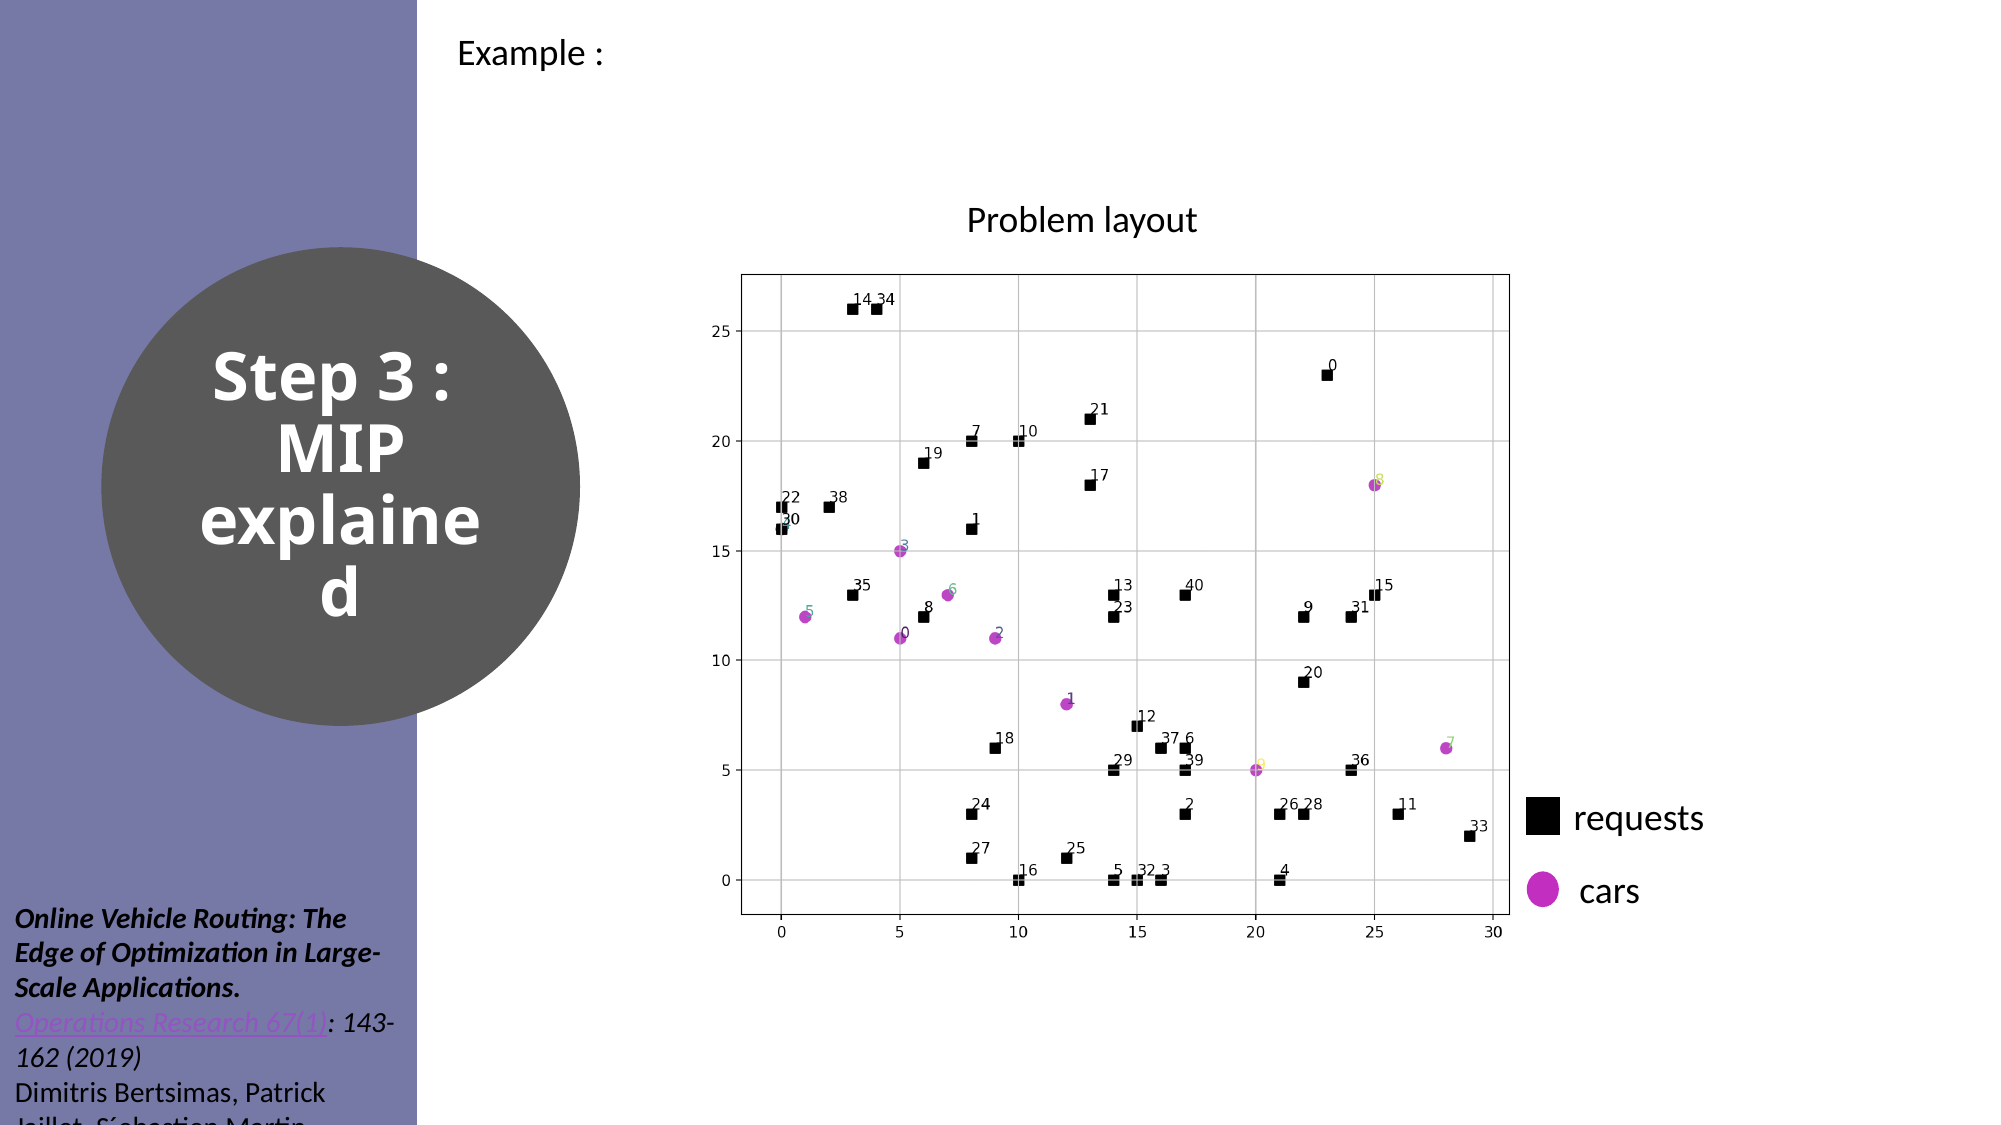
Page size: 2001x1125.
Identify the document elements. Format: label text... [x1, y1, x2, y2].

text_box [1540, 797, 1558, 835]
text_box Problem layout [952, 187, 1213, 248]
text_box requests [1558, 785, 1833, 846]
text_box cars [1564, 858, 1838, 919]
text_box [0, 0, 418, 1125]
text_box [1540, 870, 1560, 909]
text_box Step 3 : MIP explained [115, 261, 566, 712]
picture [681, 261, 1540, 962]
text_box Online Vehicle Routing: The Edge of Optimization in Large-Scale Applications. Operations Research 67(1): 143-162 (2019) Dimitris Bertsimas, Patrick Jaillet, S´ebastien Martin [0, 891, 417, 1125]
